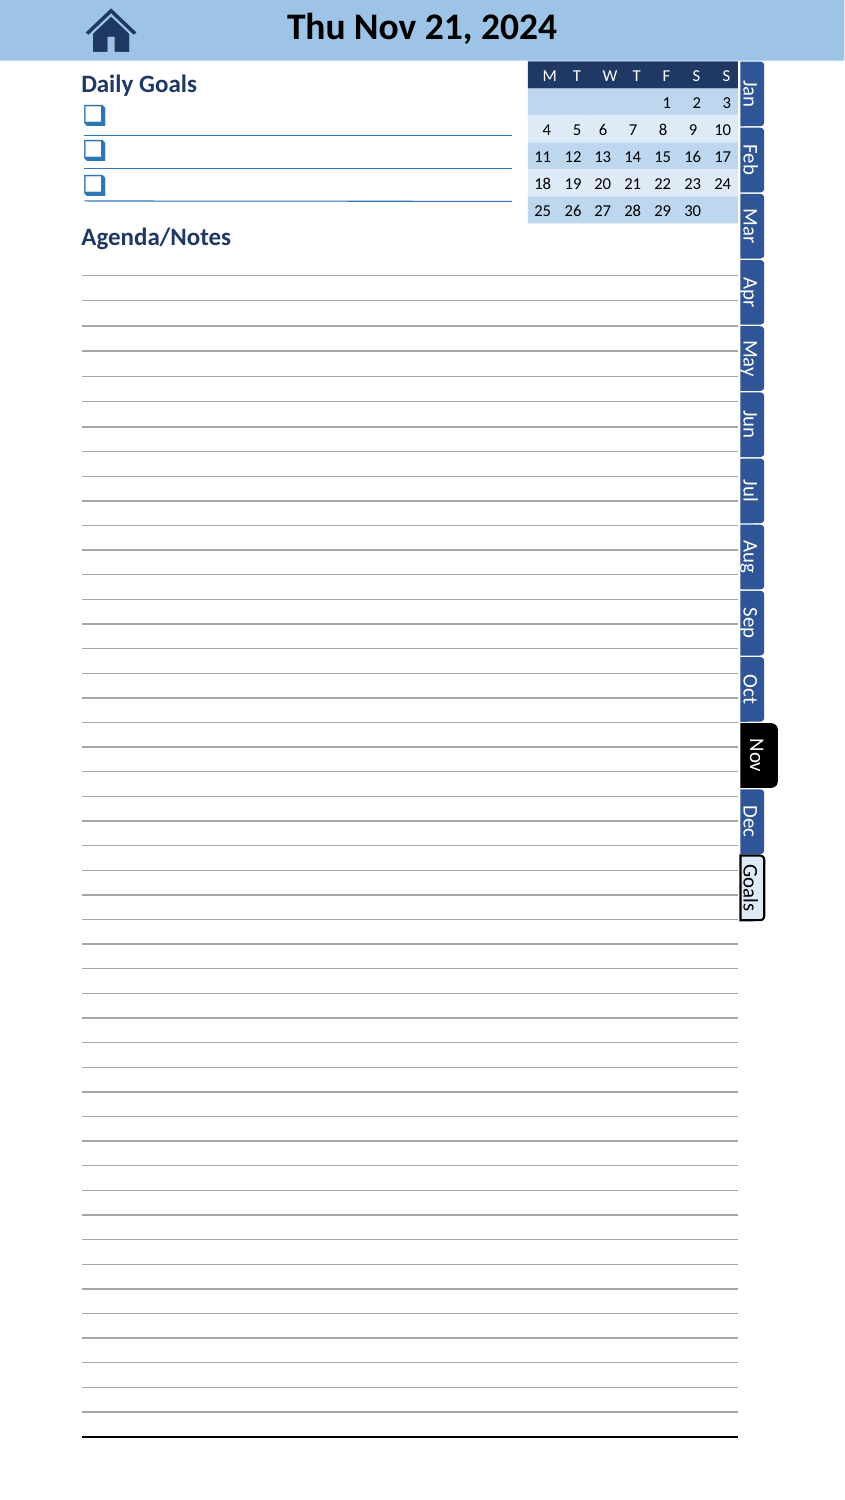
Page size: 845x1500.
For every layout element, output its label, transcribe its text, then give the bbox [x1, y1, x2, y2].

list Thu Nov 21, 2024 [190, 0, 655, 61]
picture [82, 1, 140, 59]
